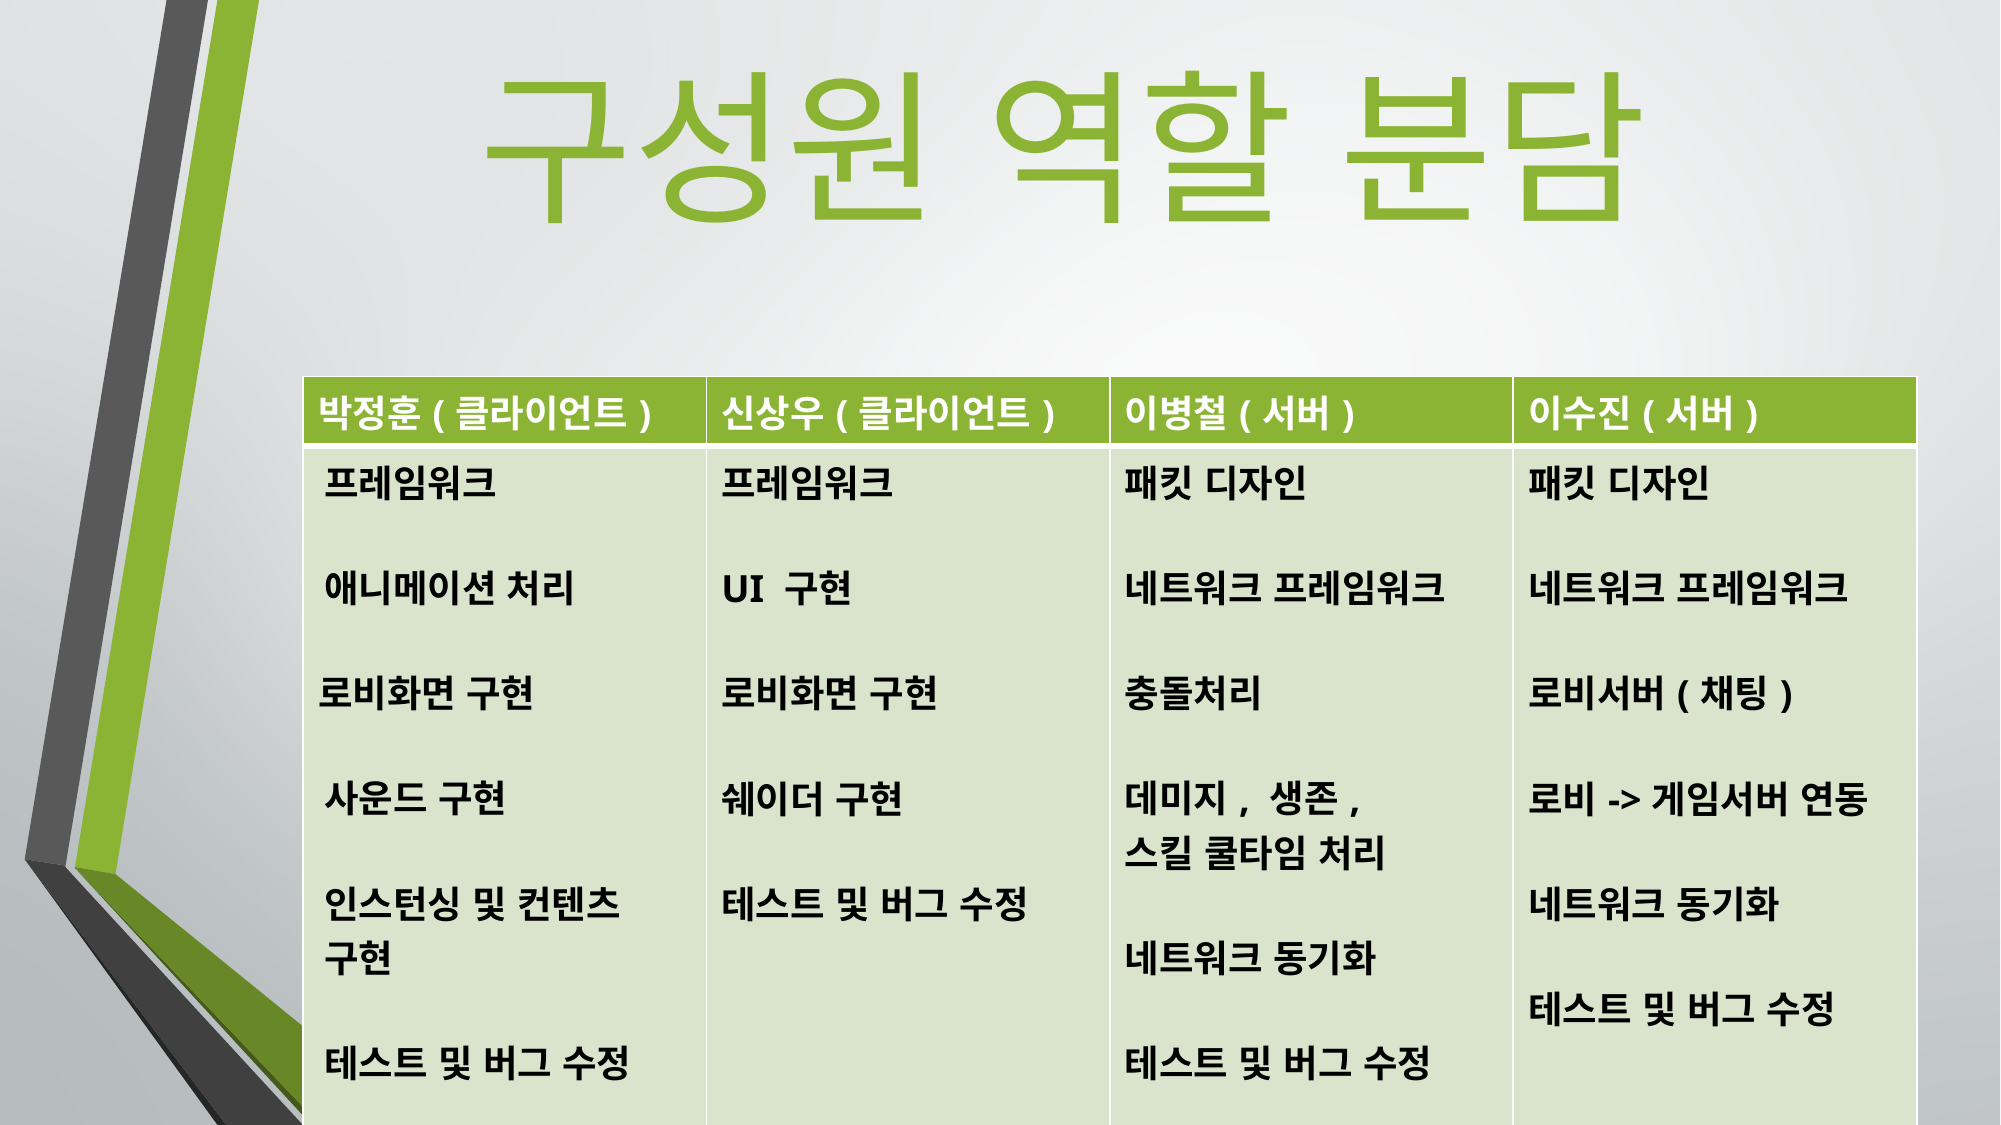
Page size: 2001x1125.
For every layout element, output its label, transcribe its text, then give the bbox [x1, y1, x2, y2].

table_cell 패킷 디자인 네트워크 프레임워크 충돌처리 데미지, 생존, 스킬 쿨타임 처리 네트워크 동기화 테스트 및 버그 수정 [1111, 449, 1512, 1125]
table_header 신상우(클라이언트) [707, 377, 1109, 443]
table_cell 패킷 디자인 네트워크 프레임워크 로비서버(채팅) 로비->게임서버 연동 네트워크 동기화 테스트 및 버그 수정 [1514, 449, 1916, 1125]
table_header 박정훈(클라이언트) [304, 377, 706, 443]
table_cell 프레임워크 애니메이션 처리 로비화면 구현 사운드 구현 인스턴싱 및 컨텐츠 구현 테스트 및 버그 수정 [304, 449, 706, 1125]
table_cell 프레임워크 UI 구현 로비화면 구현 쉐이더 구현 테스트 및 버그 수정 [707, 449, 1109, 1125]
table_header 이수진(서버) [1514, 377, 1916, 443]
title 구성원 역할 분담 [241, 0, 1886, 288]
table_header 이병철(서버) [1111, 377, 1512, 443]
